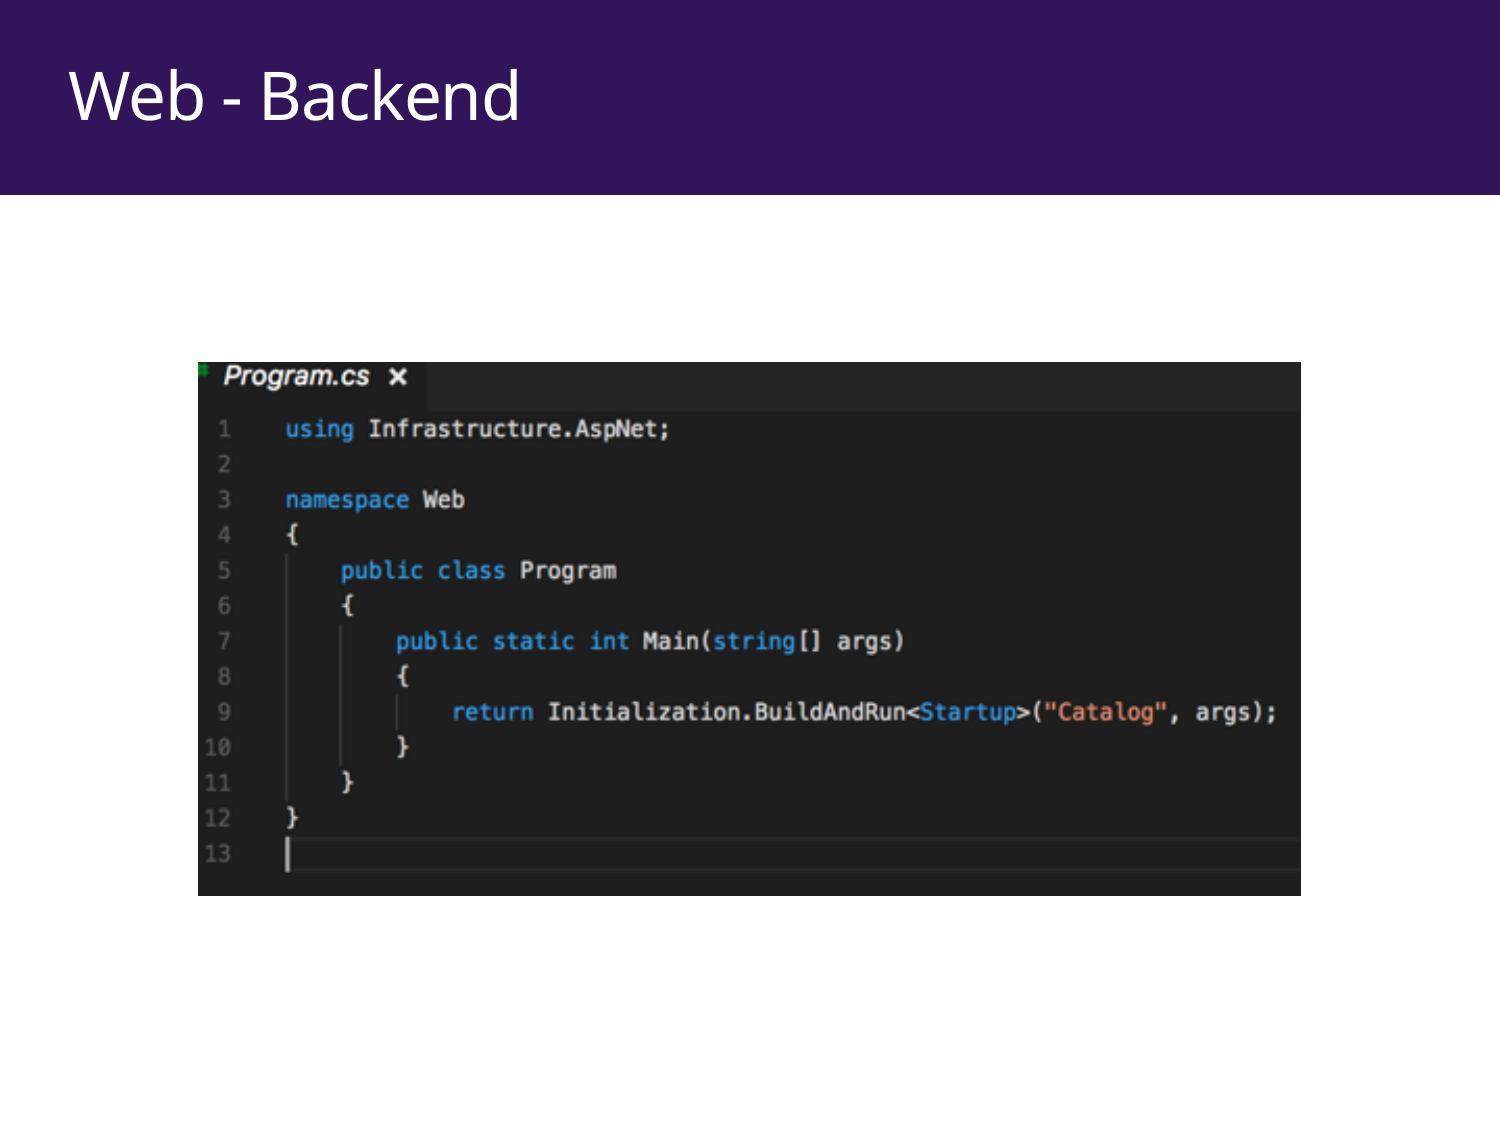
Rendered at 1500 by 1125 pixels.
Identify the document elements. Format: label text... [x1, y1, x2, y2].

picture [198, 362, 1302, 897]
title Web - Backend [44, 47, 1456, 196]
